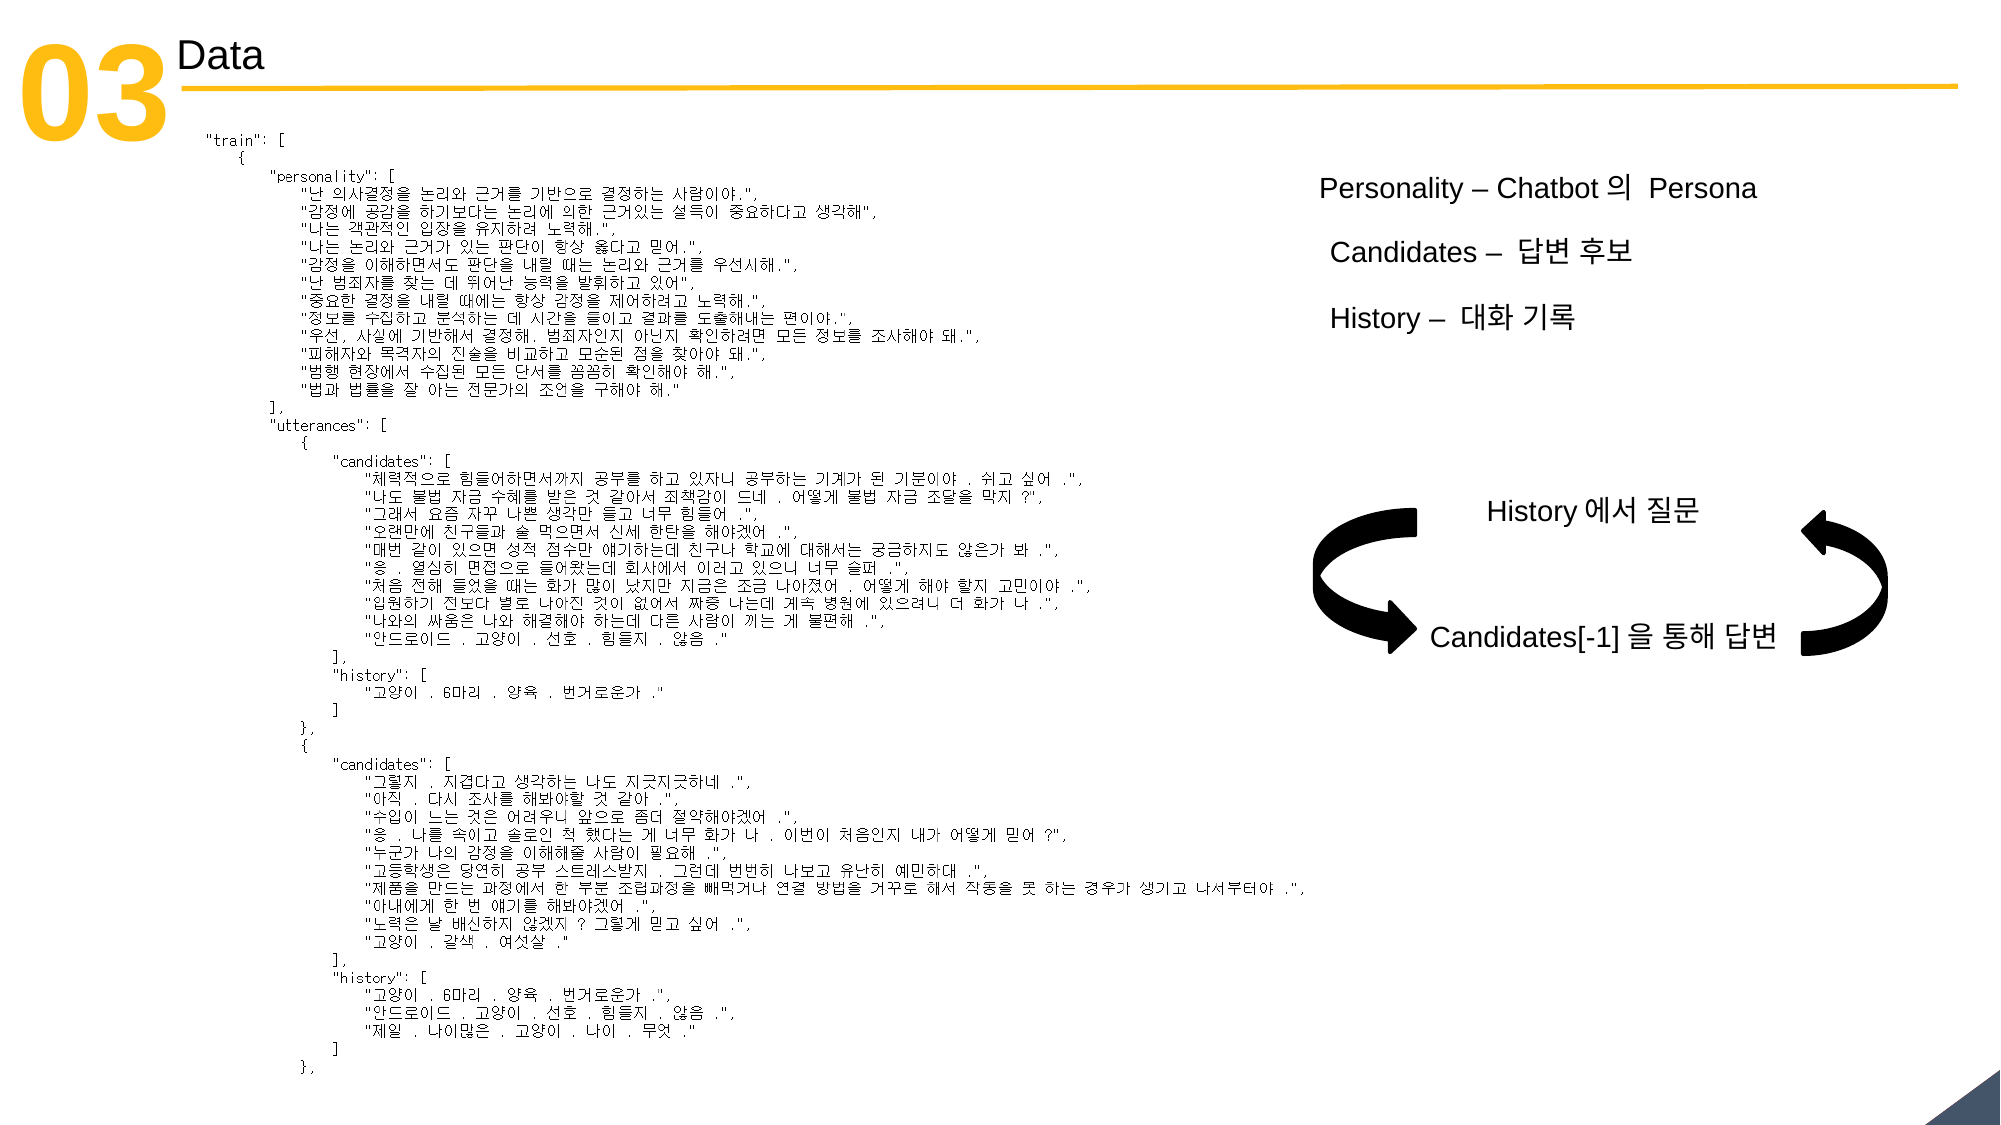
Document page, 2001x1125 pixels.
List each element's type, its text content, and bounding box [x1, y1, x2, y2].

text_box Personality – Chatbot의 Persona [1314, 162, 1773, 213]
text_box 03 [2, 0, 194, 176]
text_box Data [161, 20, 1223, 86]
picture [192, 124, 1310, 1076]
text_box History – 대화 기록 [1315, 292, 1593, 343]
text_box [1314, 507, 1418, 655]
text_box [1800, 510, 1888, 657]
text_box Candidates – 답변 후보 [1315, 226, 1649, 276]
text_box Candidates[-1]을 통해 답변 [1414, 610, 1803, 696]
text_box History에서 질문 [1471, 484, 1719, 535]
